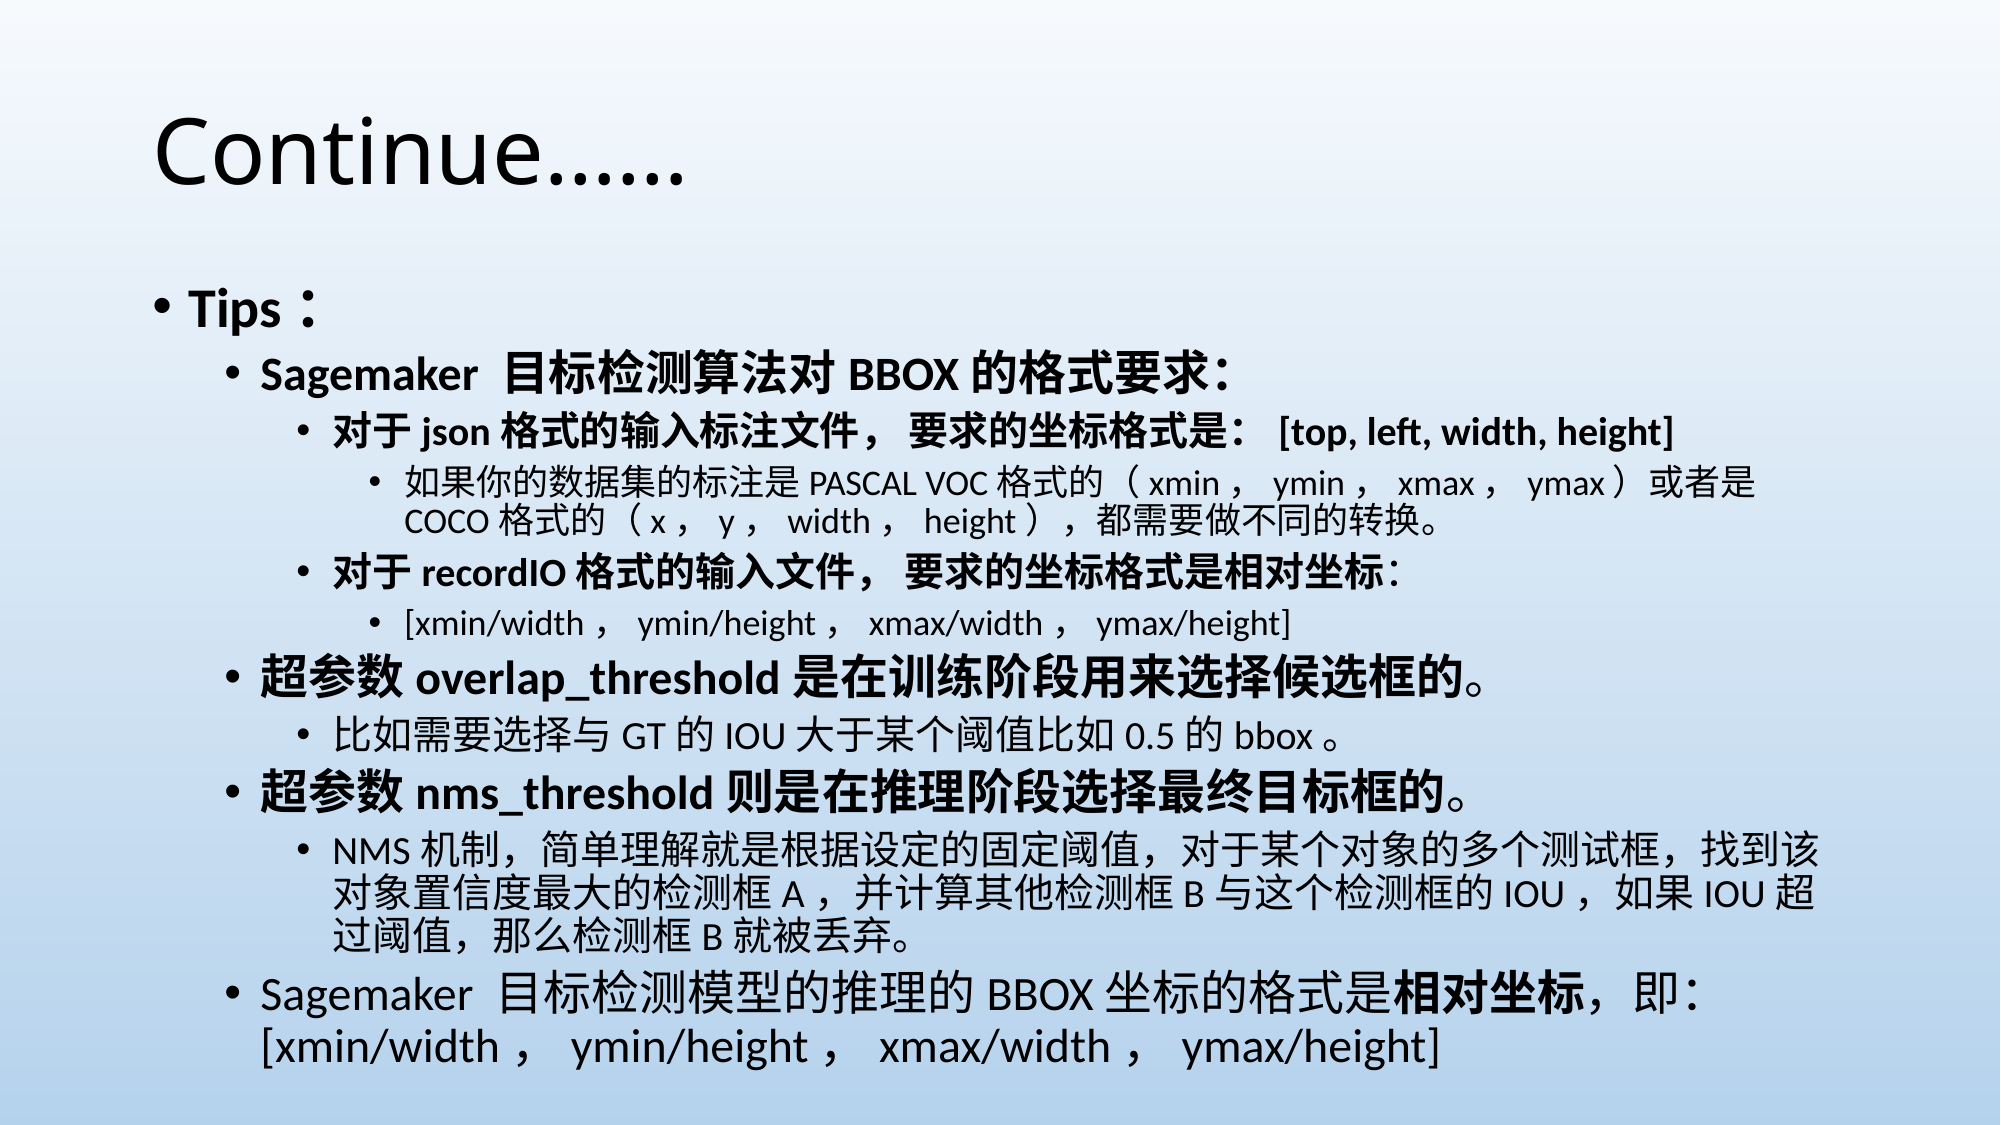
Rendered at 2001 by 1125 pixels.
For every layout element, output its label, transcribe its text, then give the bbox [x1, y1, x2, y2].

list Tips： Sagemaker 目标检测算法对BBOX的格式要求： 对于json格式的输入标注文件， 要求的坐标格式是：[top, left, width, height] 如果你的数据集的标注是PASCAL VOC格式的（xmin，ymin，xmax，ymax）或者是COCO格式的（x，y，width，height），都需要做不同的转换。 对于recordIO格式的输入文件， 要求的坐标格式是相对坐标： [xmin/width，ymin/height，xmax/width，ymax/height] 超参数overlap_threshold是在训练阶段用来选择候选框的。 比如需要选择与GT的IOU大于某个阈值比如0.5的bbox。 超参数nms_threshold则是在推理阶段选择最终目标框的。 NMS机制，简单理解就是根据设定的固定阈值，对于某个对象的多个测试框，找到该对象置信度最大的检测框A，并计算其他检测框B与这个检测框的IOU，如果IOU超过阈值，那么检测框B就被丢弃。 Sagemaker 目标检测模型的推理的BBOX坐标的格式是相对坐标，即： [xmin/width，ymin/height，xmax/width，ymax/height] [137, 271, 1863, 1084]
title Continue…… [137, 59, 1863, 250]
